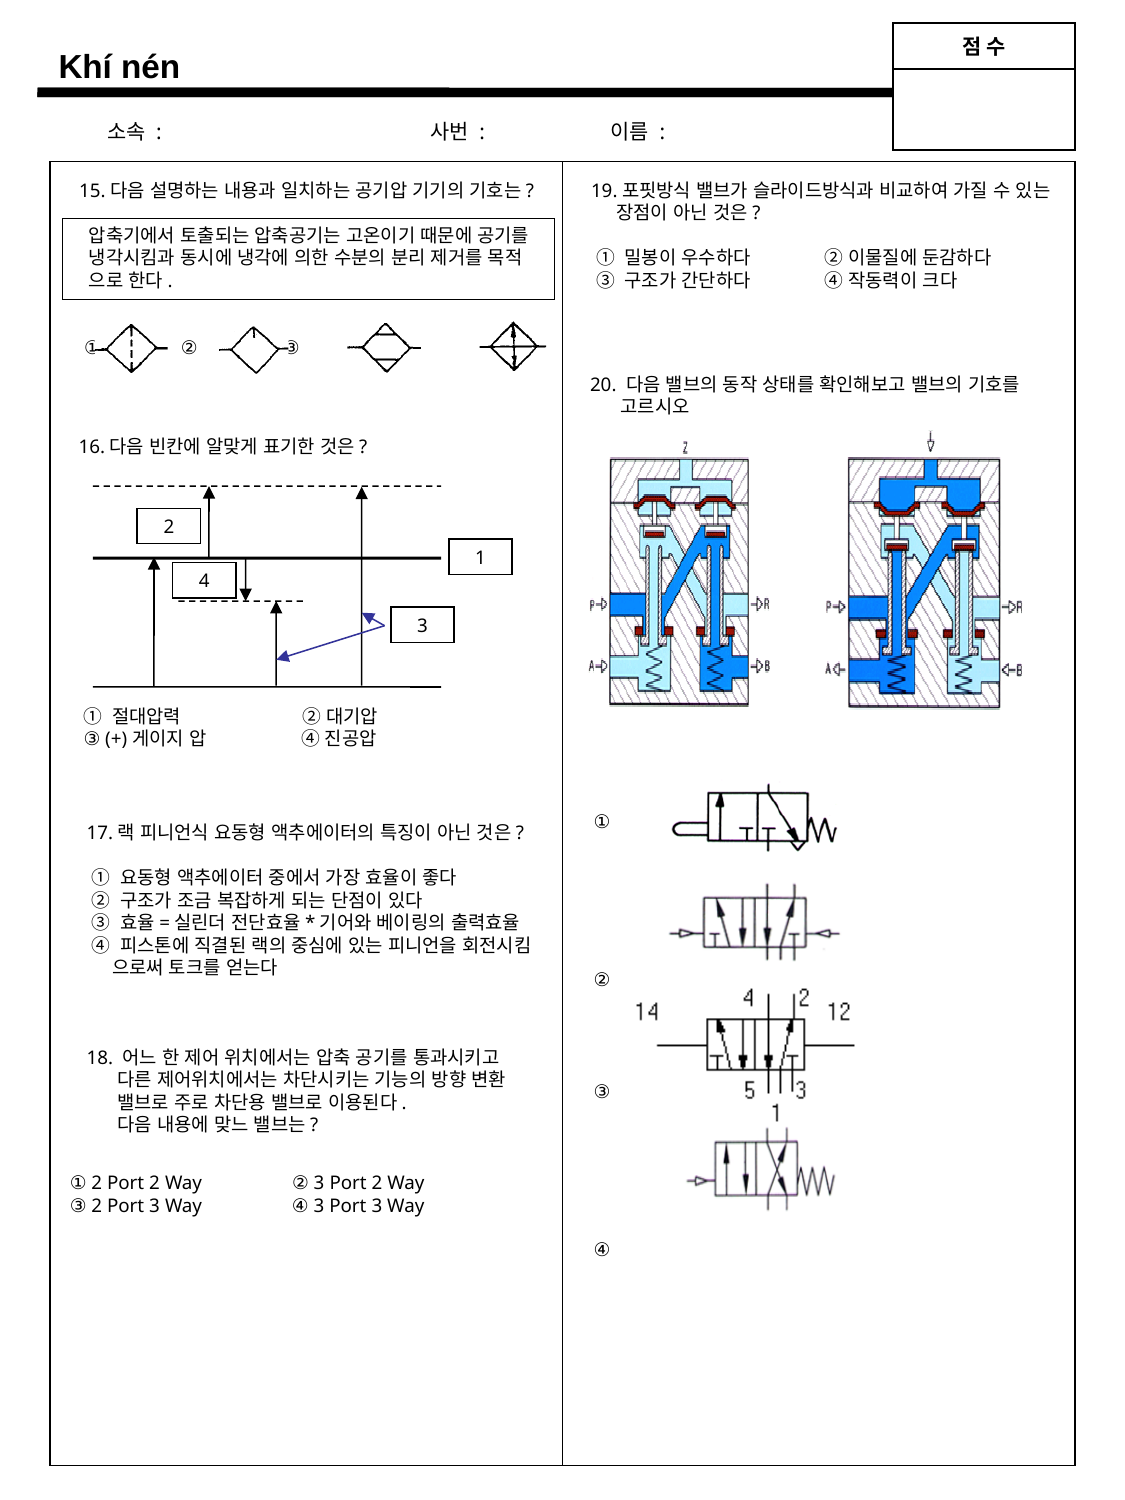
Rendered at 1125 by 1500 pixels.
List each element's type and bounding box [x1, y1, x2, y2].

table_cell [894, 70, 1074, 149]
picture [347, 318, 422, 376]
table_header [894, 24, 1074, 68]
picture [616, 984, 882, 1123]
text_box [92, 111, 686, 152]
picture [573, 430, 1038, 720]
picture [648, 877, 850, 975]
text_box [45, 161, 1075, 1466]
picture [667, 1124, 852, 1214]
picture [94, 318, 168, 376]
picture [479, 317, 547, 375]
text_box [37, 37, 892, 93]
picture [668, 773, 847, 857]
picture [218, 322, 289, 379]
